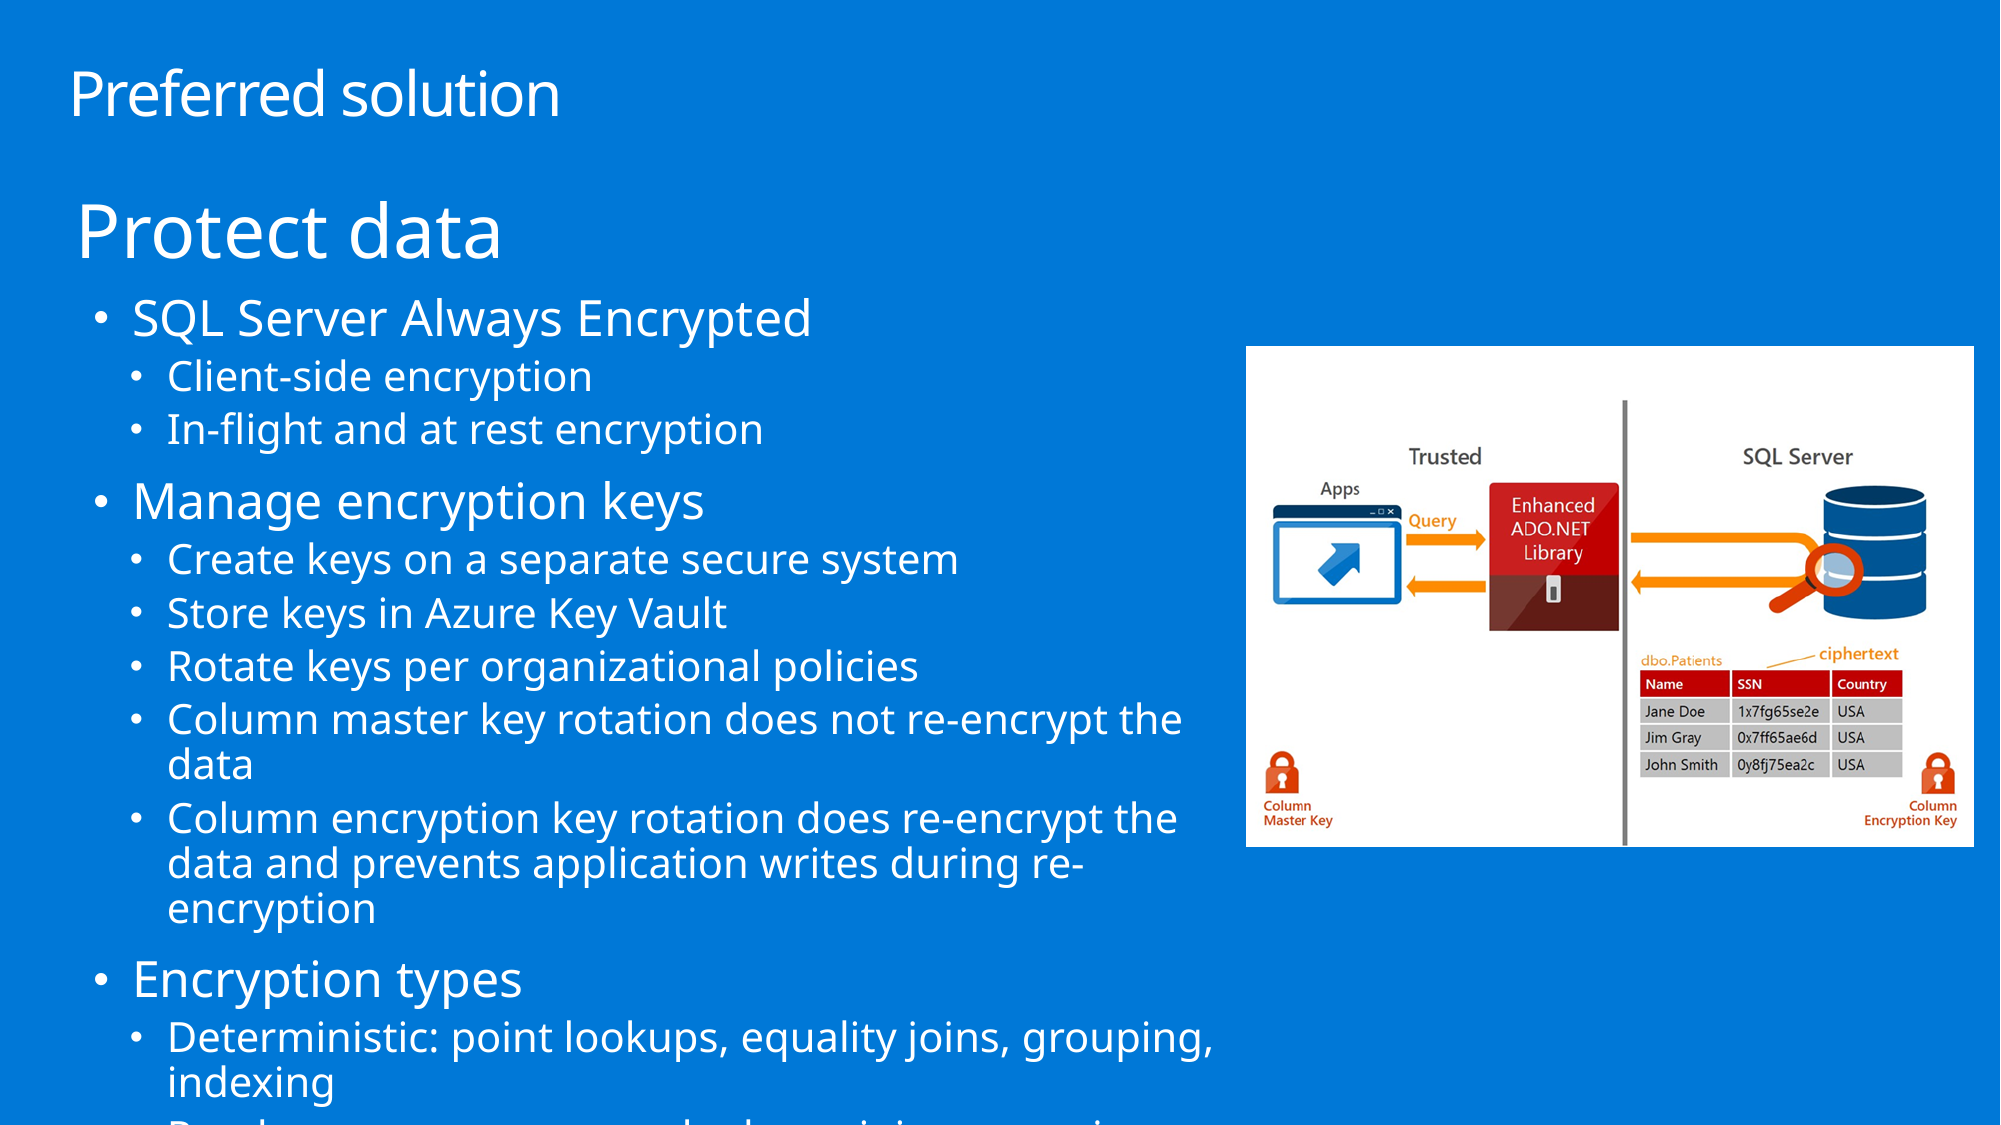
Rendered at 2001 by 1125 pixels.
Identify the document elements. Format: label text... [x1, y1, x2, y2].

list SQL Server Always Encrypted Client-side encryption In-flight and at rest encryption Manage encryption keys Create keys on a separate secure system Store keys in Azure Key Vault Rotate keys per organizational policies Column master key rotation does not re-encrypt the data Column encryption key rotation does re-encrypt the data and prevents application writes during re-encryption Encryption types Deterministic: point lookups, equality joins, grouping, indexing Random: more secure, no lookups, joins, grouping etc. [14, 278, 1253, 1125]
picture [1245, 346, 1975, 847]
title Preferred solution [44, 47, 1957, 196]
text_box Protect data [60, 176, 574, 278]
